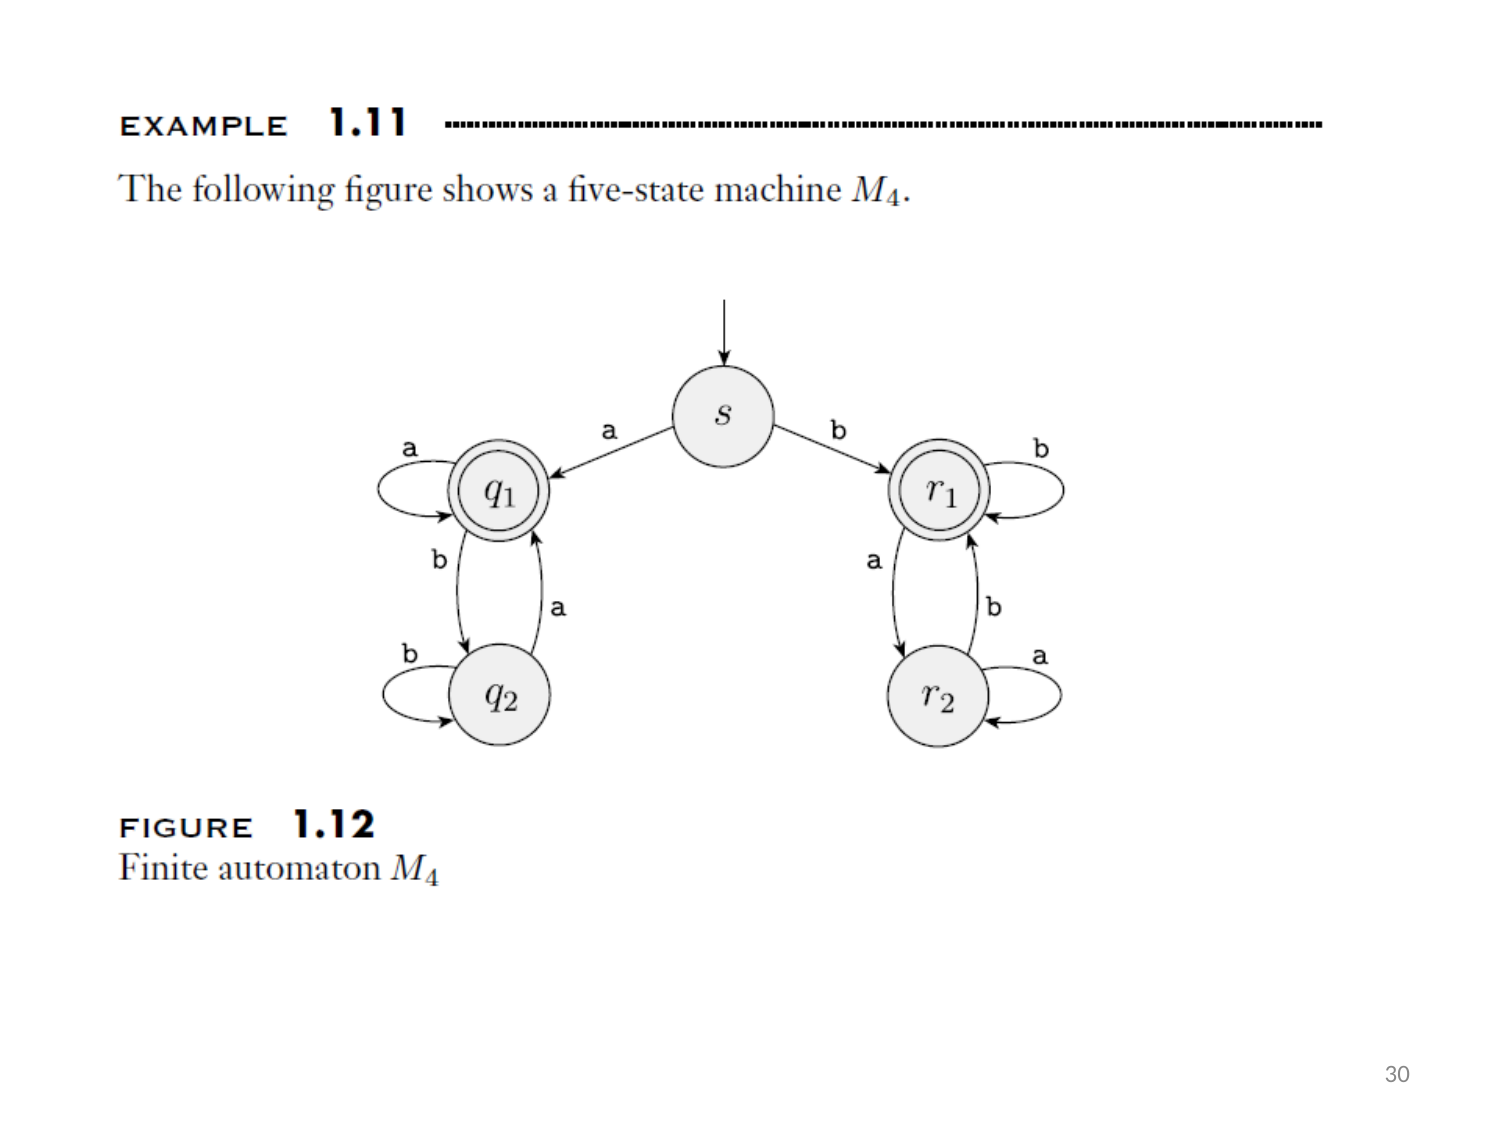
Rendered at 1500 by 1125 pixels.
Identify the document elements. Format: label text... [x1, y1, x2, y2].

picture [49, 49, 1376, 919]
slide_number ‹#› [1074, 1042, 1425, 1103]
